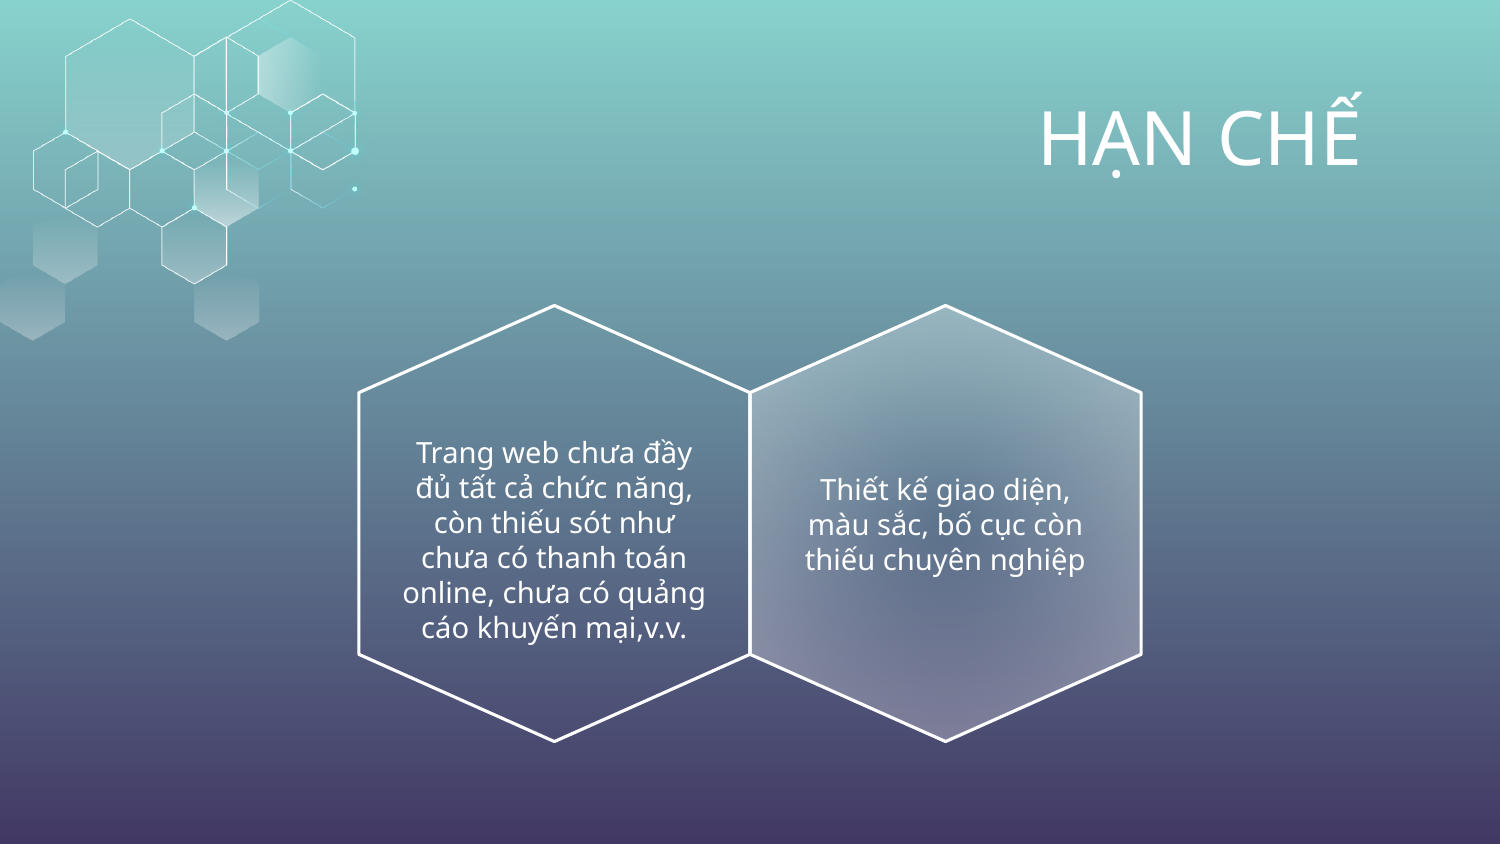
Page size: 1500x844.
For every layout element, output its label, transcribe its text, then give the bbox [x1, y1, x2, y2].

subtitle Thiết kế giao diện, màu sắc, bố cục còn thiếu chuyên nghiệp [774, 456, 1117, 652]
subtitle Trang web chưa đầy đủ tất cả chức năng, còn thiếu sót như chưa có thanh toán online, chưa có quảng cáo khuyến mại,v.v. [383, 419, 726, 615]
picture [0, 0, 378, 341]
title HẠN CHẾ [774, 75, 1378, 291]
